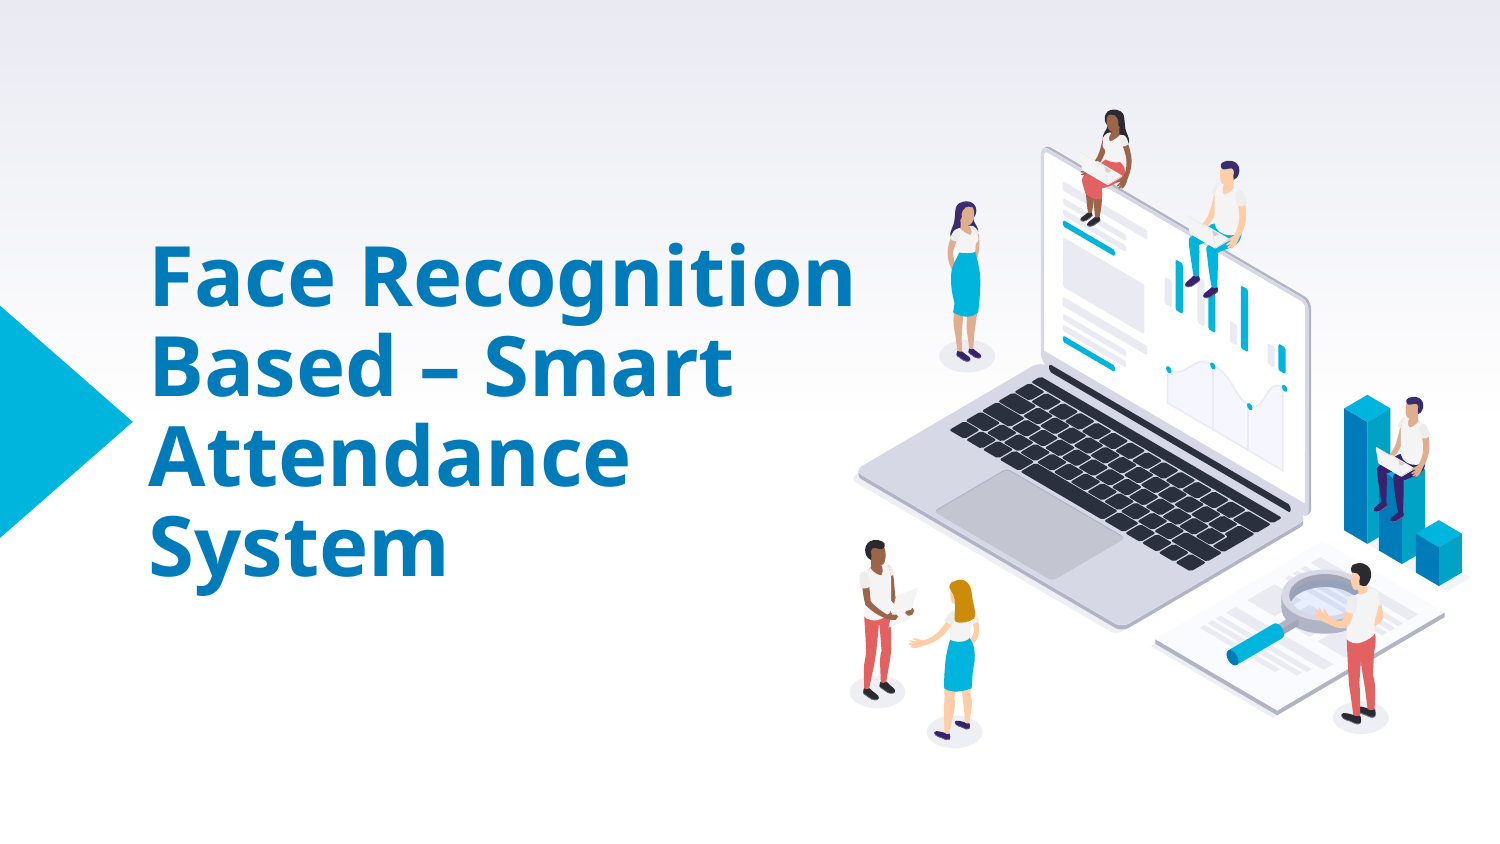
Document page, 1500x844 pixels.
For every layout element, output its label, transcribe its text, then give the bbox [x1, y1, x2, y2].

title Face Recognition Based – Smart Attendance System [148, 137, 844, 691]
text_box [849, 109, 1471, 749]
